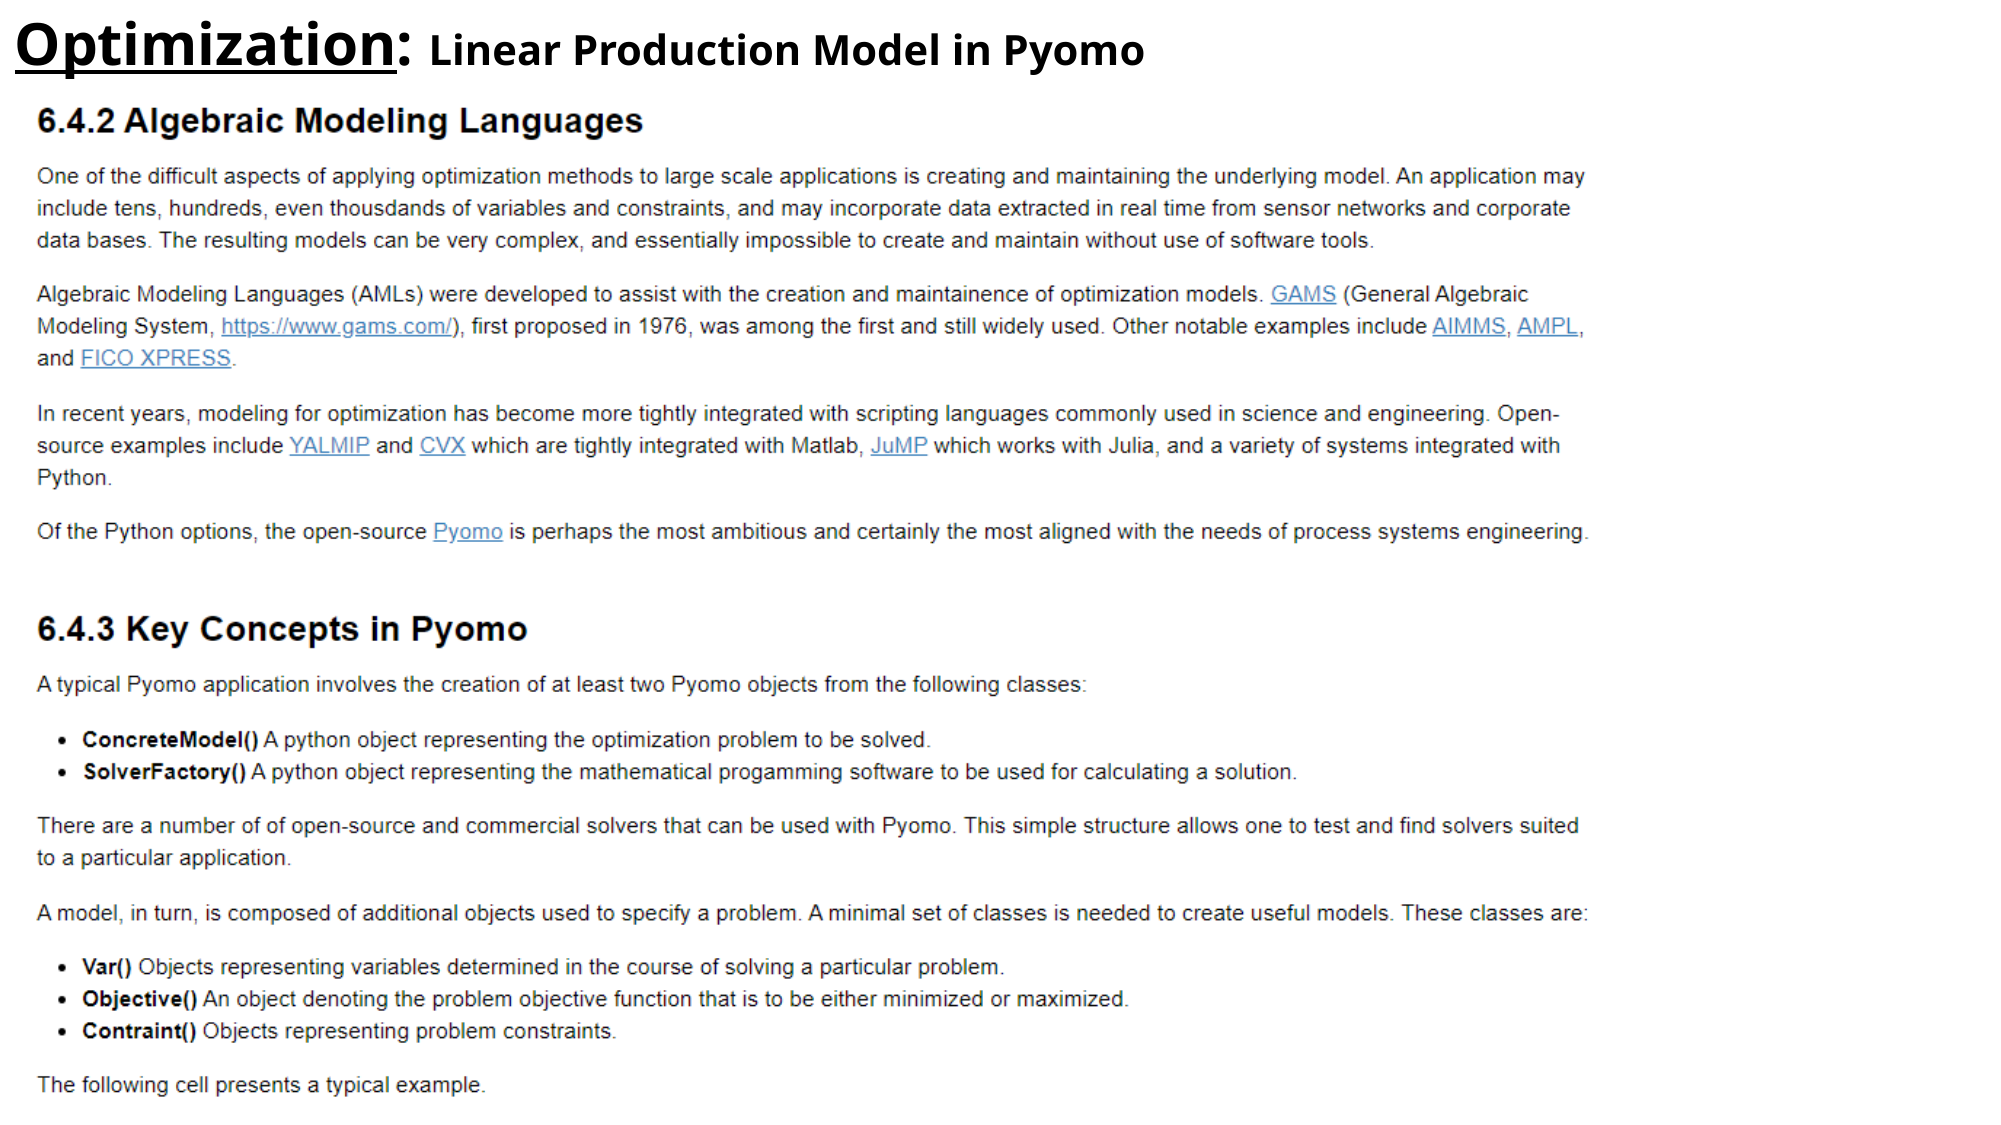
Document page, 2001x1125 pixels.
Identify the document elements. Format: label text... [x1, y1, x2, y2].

picture [12, 92, 1603, 1107]
text_box Optimization: Linear Production Model in Pyomo [0, 0, 1988, 425]
